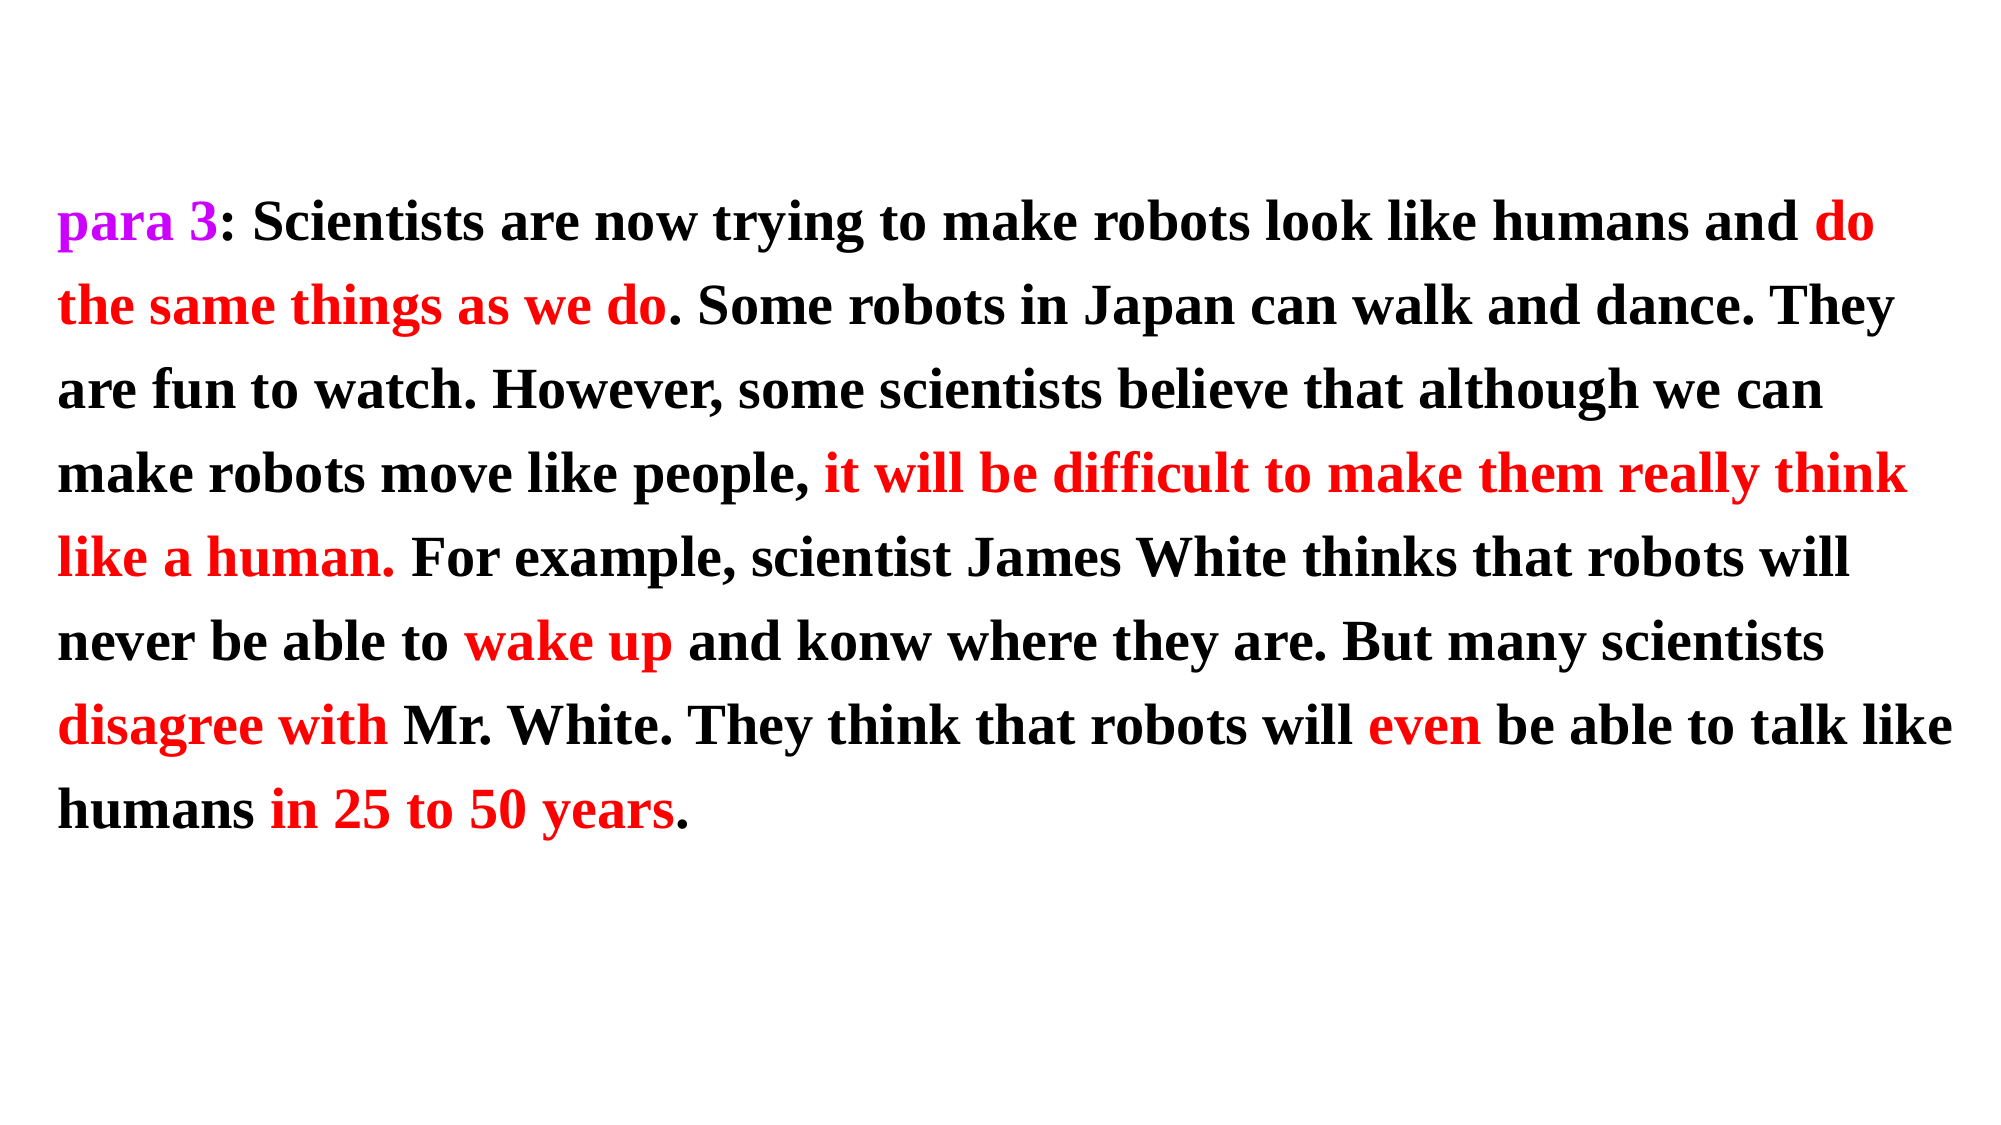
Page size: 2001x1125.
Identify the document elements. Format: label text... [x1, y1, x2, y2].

text_box para 3: Scientists are now trying to make robots look like humans and do the same things as we do. Some robots in Japan can walk and dance. They are fun to watch. However, some scientists believe that although we can make robots move like people, it will be difficult to make them really think like a human. For example, scientist James White thinks that robots will never be able to wake up and konw where they are. But many scientists disagree with Mr. White. They think that robots will even be able to talk like humans in 25 to 50 years. [43, 160, 1981, 848]
